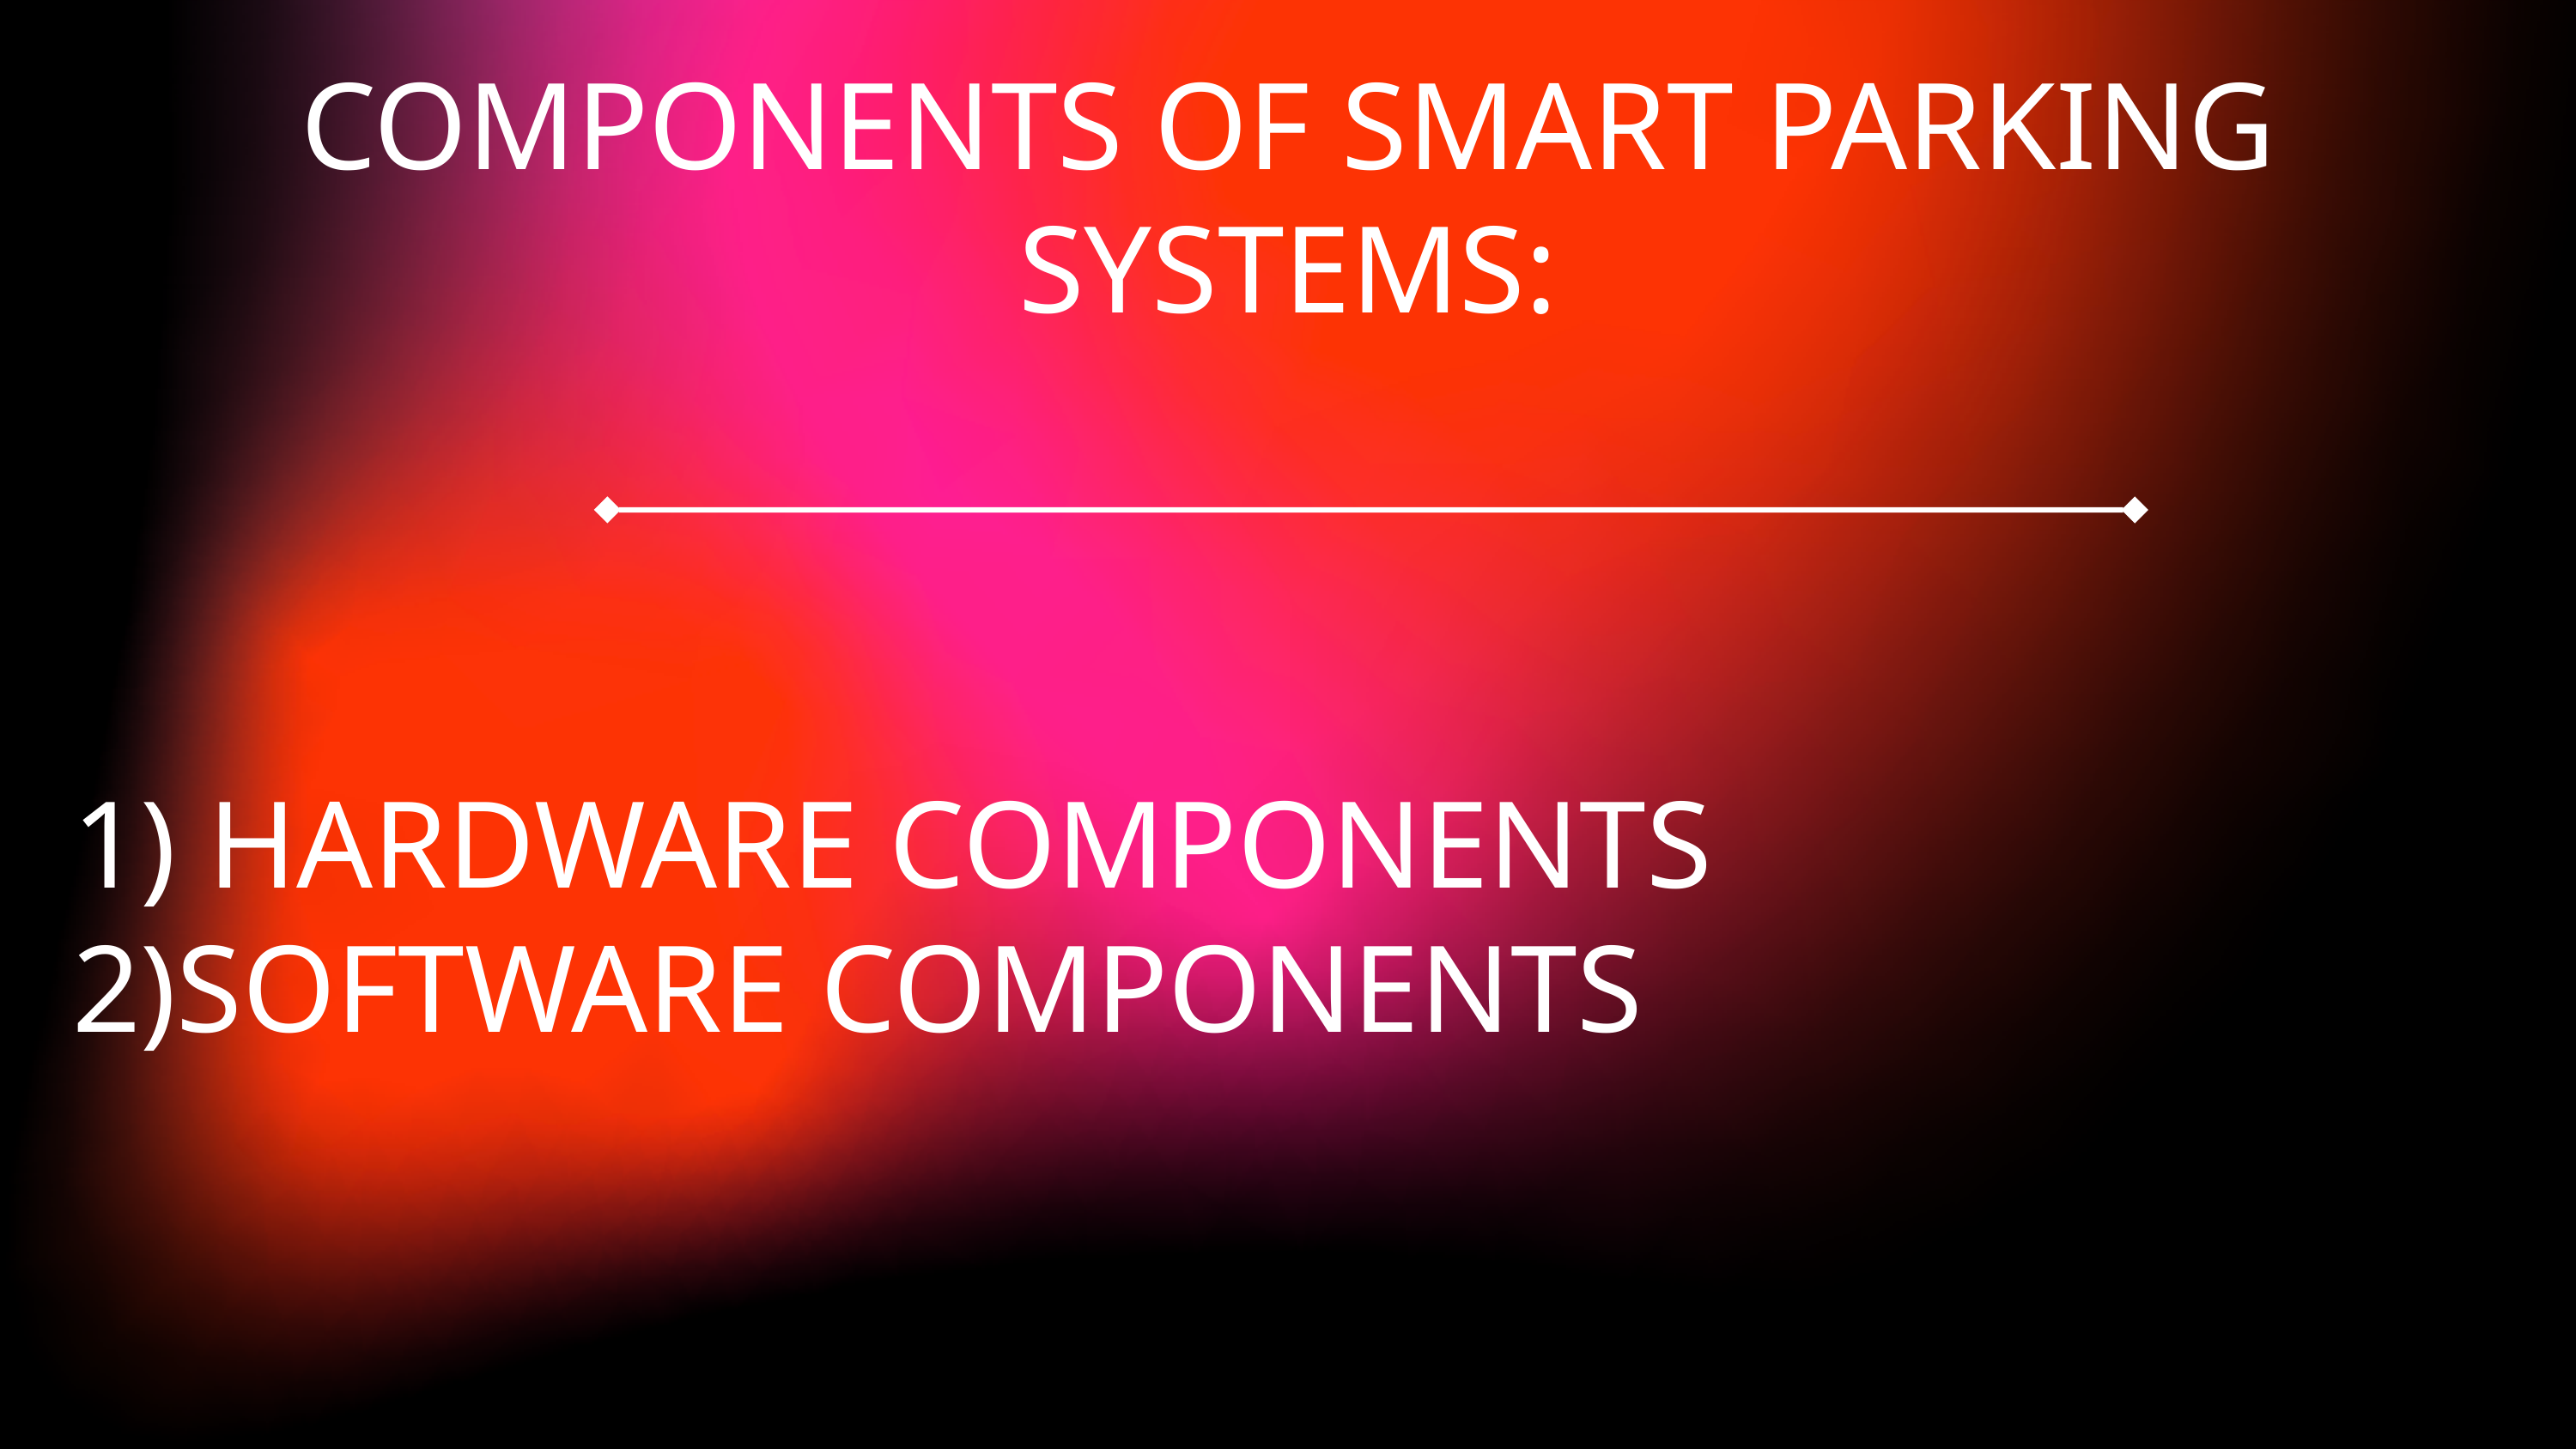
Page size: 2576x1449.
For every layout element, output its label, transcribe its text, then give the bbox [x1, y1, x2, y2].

text_box [0, 0, 2576, 1449]
text_box COMPONENTS OF SMART PARKING SYSTEMS: 1) HARDWARE COMPONENTS 2)SOFTWARE COMPONENTS [72, 49, 2504, 1449]
text_box [598, 500, 2144, 519]
